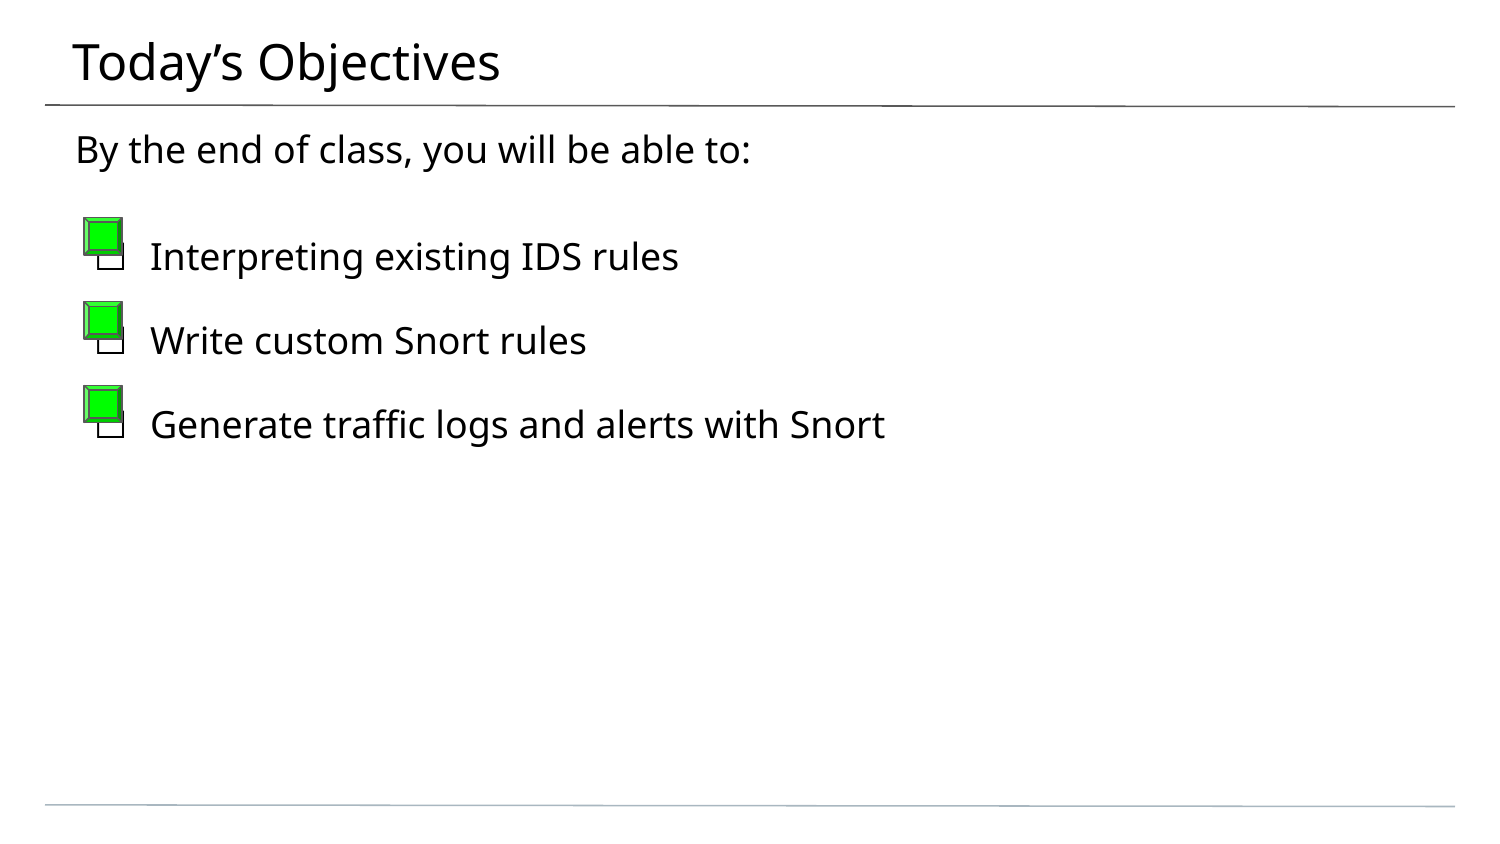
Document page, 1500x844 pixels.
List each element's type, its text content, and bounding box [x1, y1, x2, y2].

text_box [84, 301, 123, 339]
text_box [84, 217, 123, 255]
subtitle By the end of class, you will be able to: [0, 110, 1500, 171]
title Today’s Objectives [0, 0, 1500, 88]
text_box [84, 385, 123, 423]
list Interpreting existing IDS rules Write custom Snort rules Generate traffic logs and alerts with Snort [0, 210, 1500, 805]
